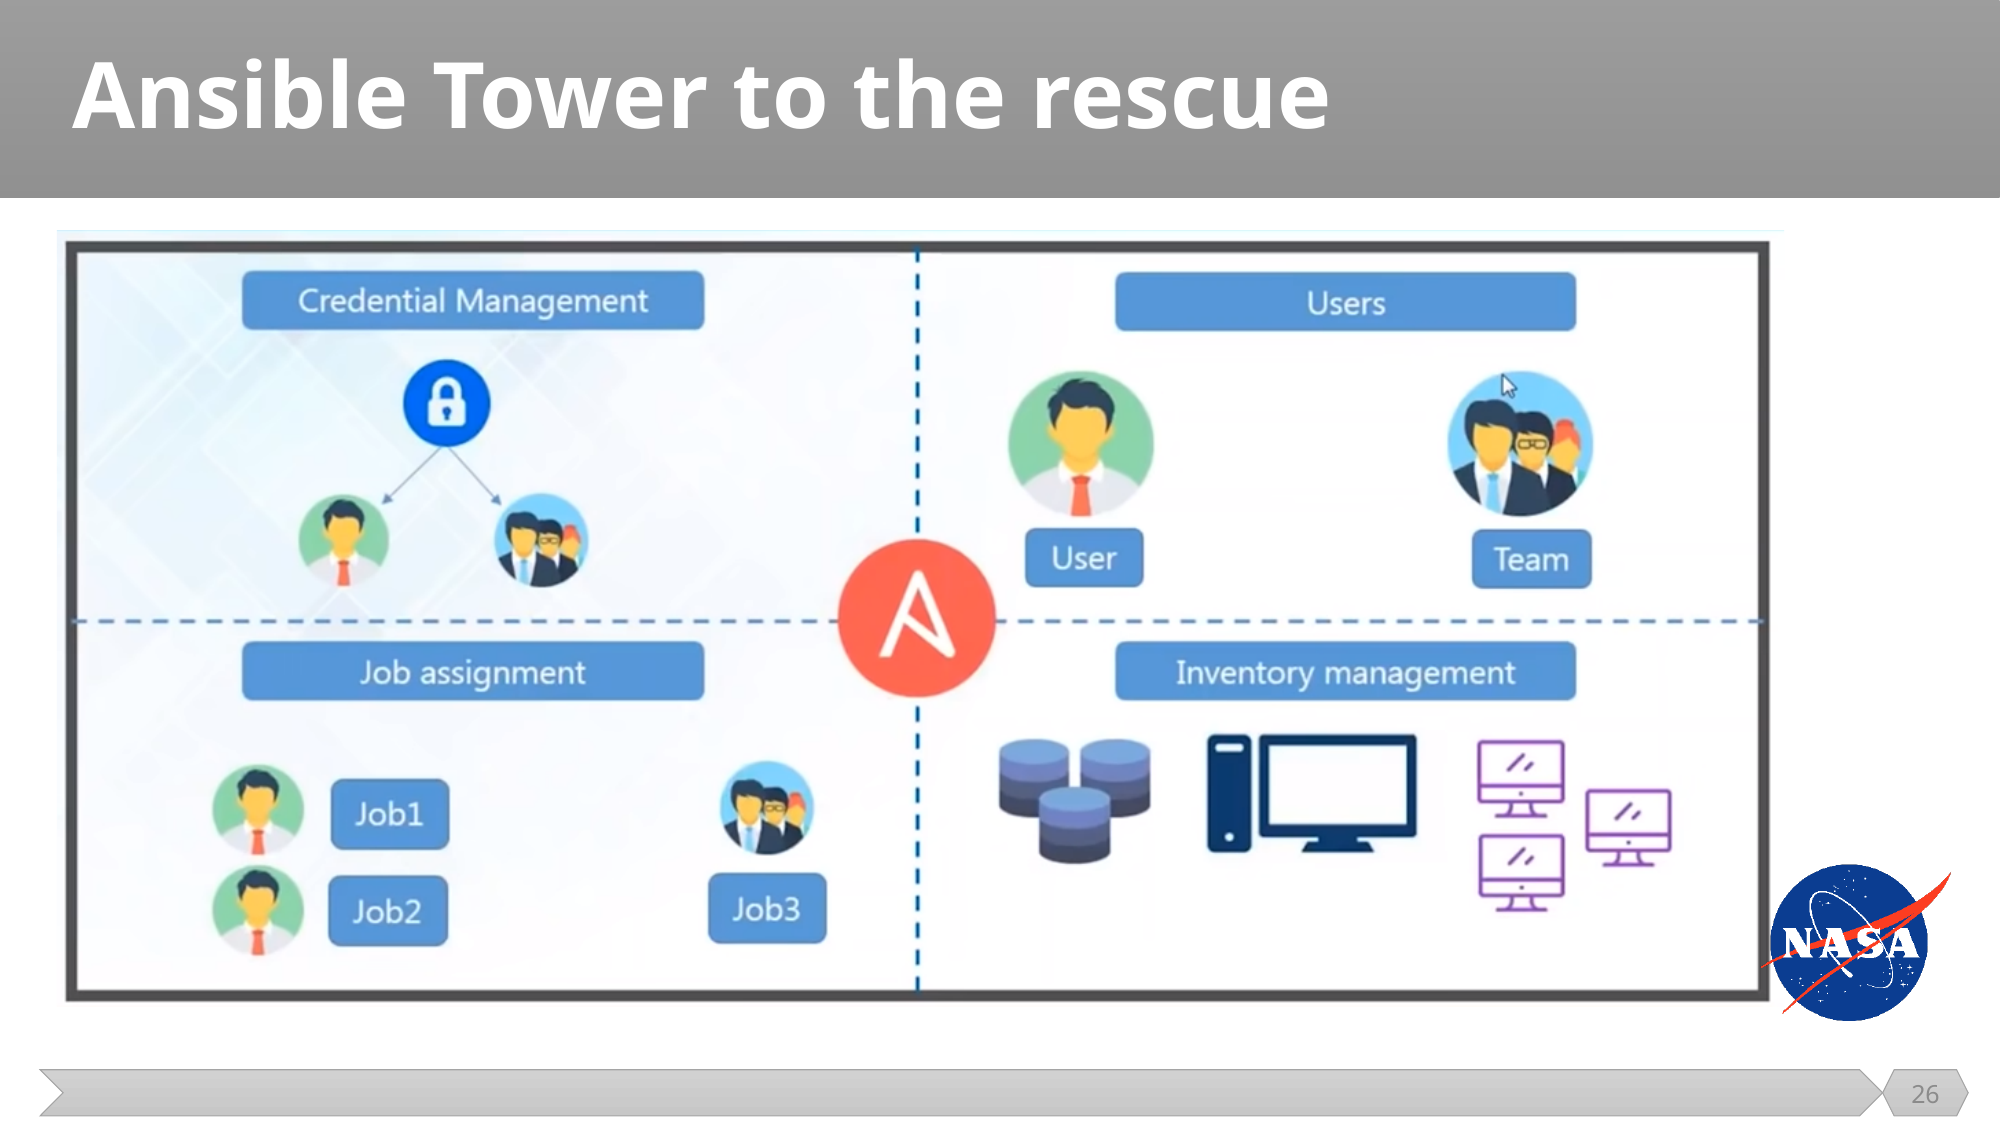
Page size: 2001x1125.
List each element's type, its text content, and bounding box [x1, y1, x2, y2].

title Ansible Tower to the rescue [56, 0, 1969, 199]
picture [56, 230, 1969, 1043]
slide_number 26 [1882, 1065, 1969, 1125]
